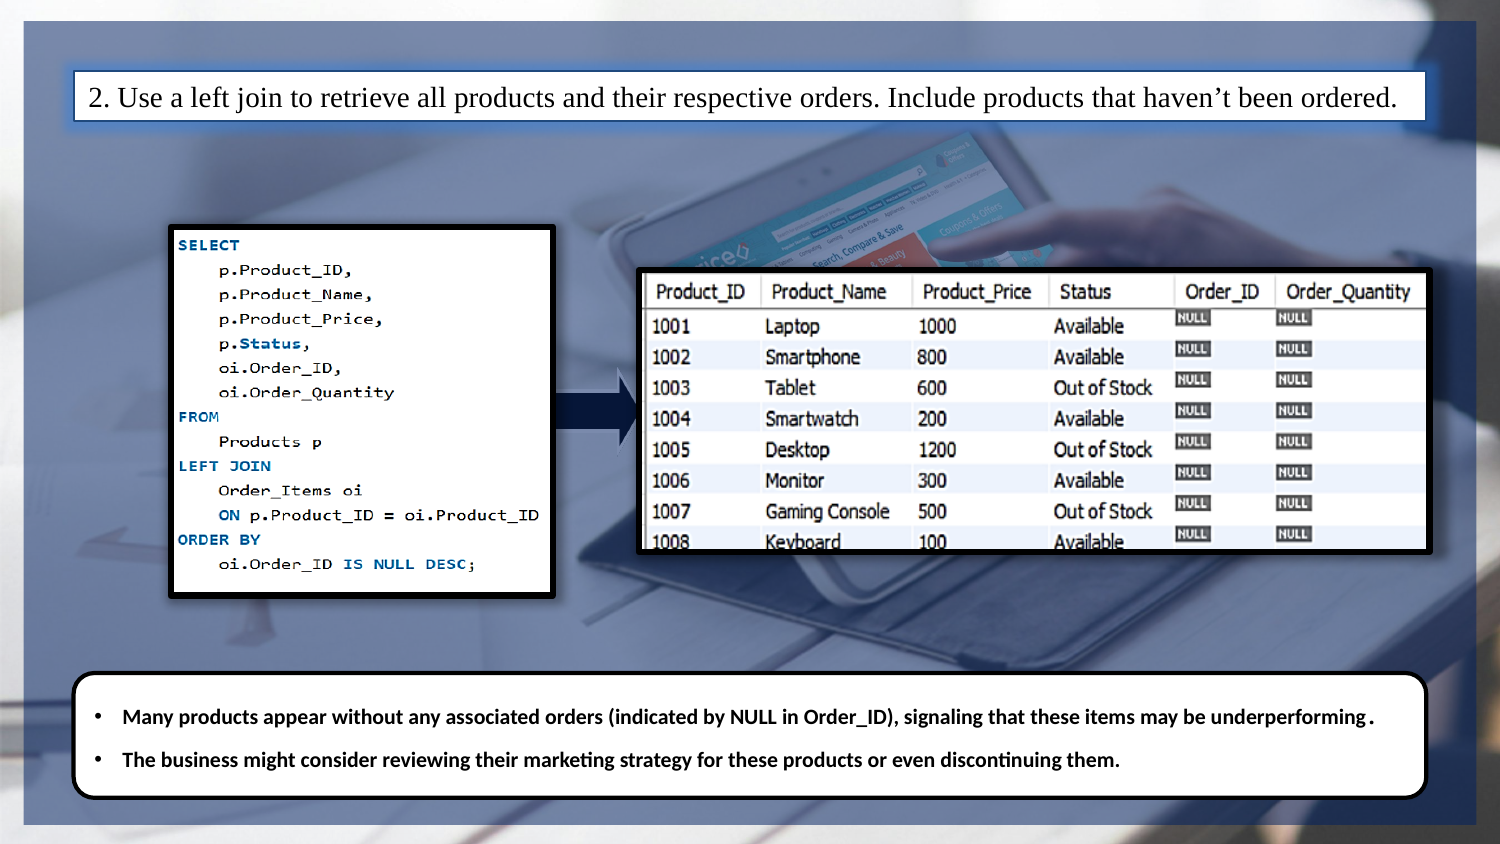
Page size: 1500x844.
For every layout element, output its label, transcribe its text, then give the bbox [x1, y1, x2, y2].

text_box [21, 19, 1478, 827]
text_box 2. Use a left join to retrieve all products and their respective orders. Include products that haven’t been ordered. [71, 69, 1428, 123]
picture [173, 229, 1427, 593]
text_box Many products appear without any associated orders (indicated by NULL in Order_ID), signaling that these items may be underperforming. The business might consider reviewing their marketing strategy for these products or even discontinuing them. [71, 670, 1429, 800]
